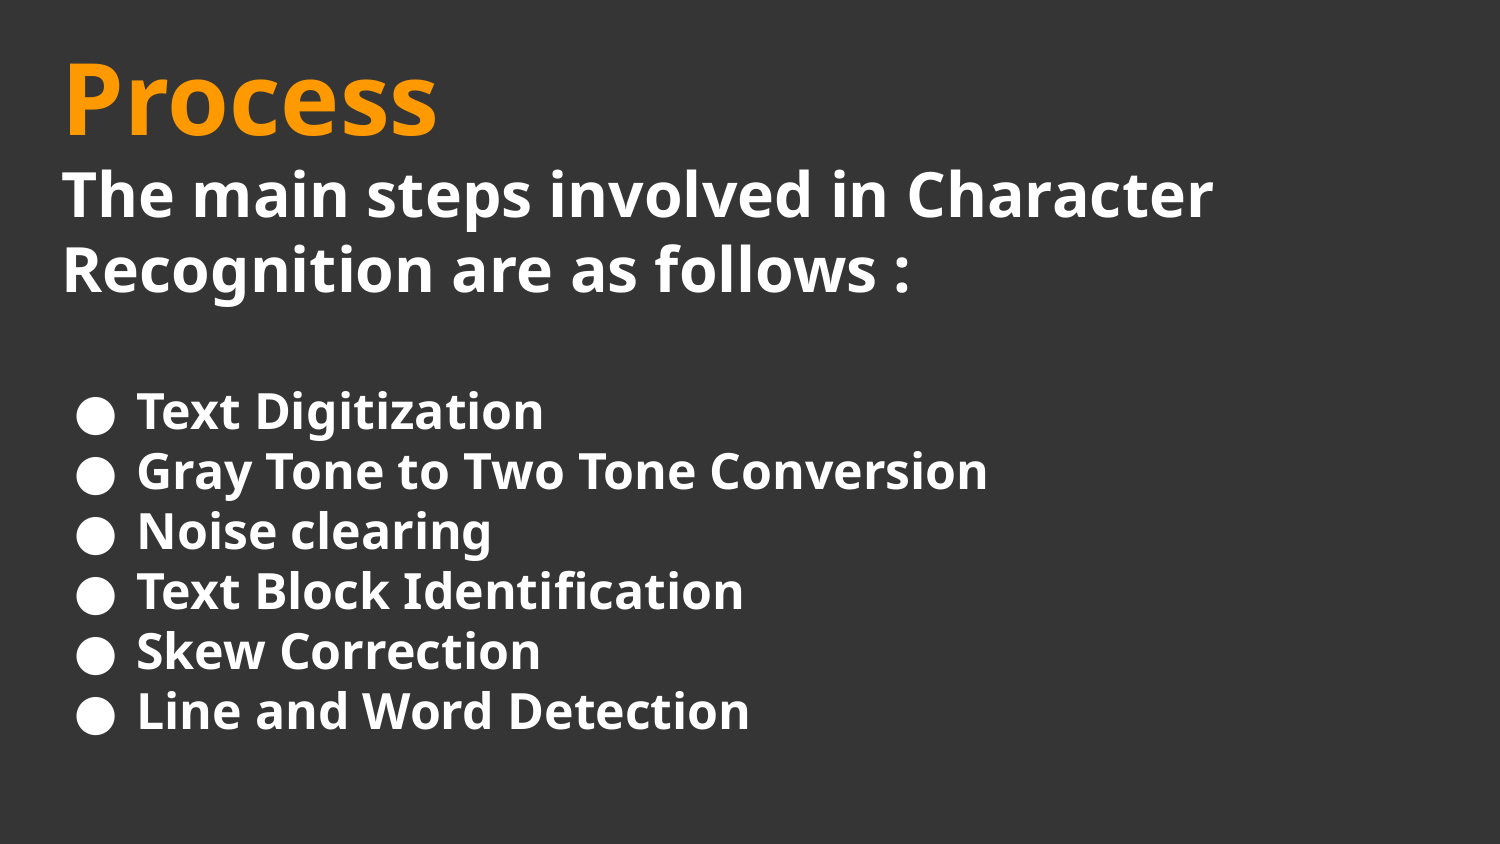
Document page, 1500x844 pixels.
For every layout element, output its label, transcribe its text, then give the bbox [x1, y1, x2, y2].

title Process The main steps involved in Character Recognition are as follows : Text Digitization Gray Tone to Two Tone Conversion Noise clearing Text Block Identification Skew Correction Line and Word Detection [46, 20, 1432, 746]
